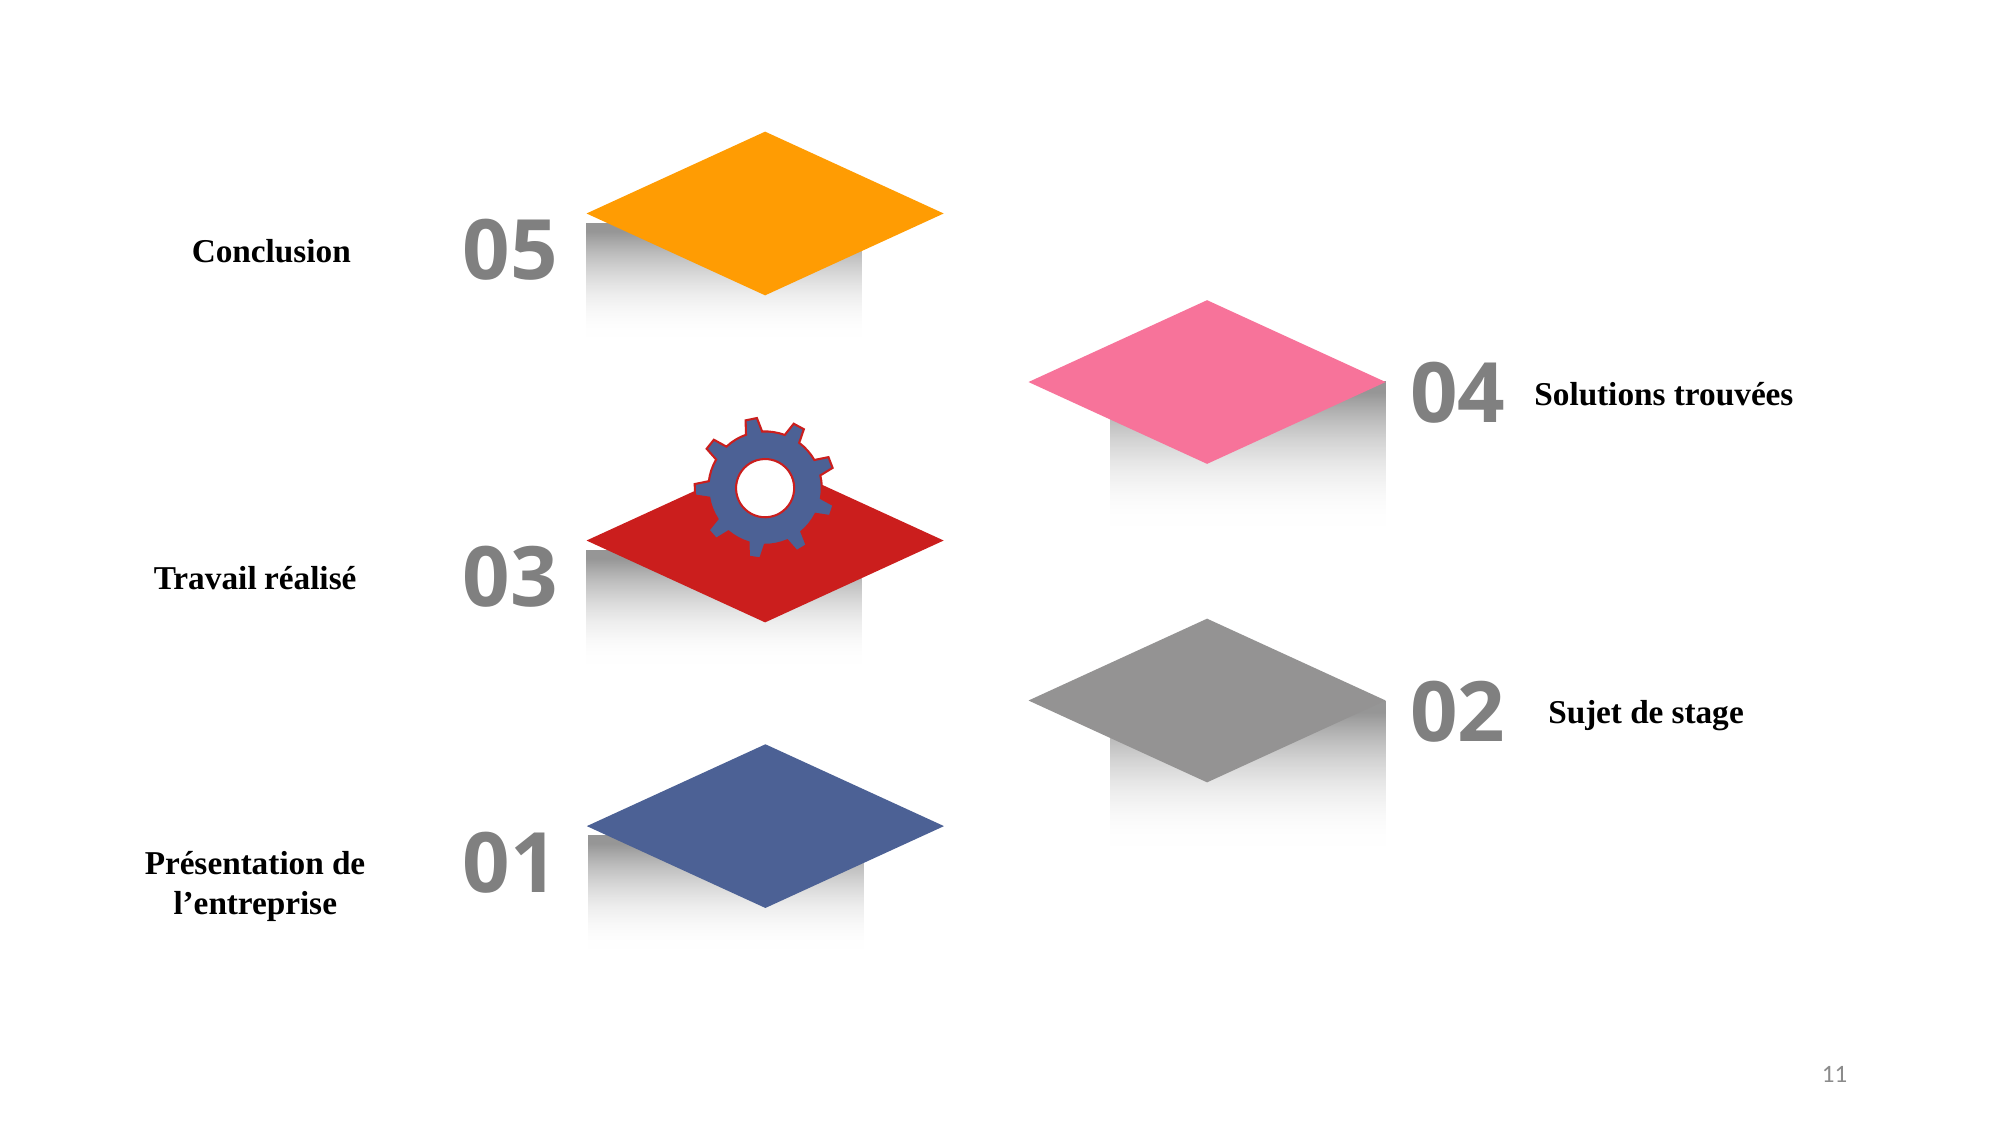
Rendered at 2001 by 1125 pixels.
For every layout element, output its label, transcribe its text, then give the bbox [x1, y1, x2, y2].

text_box [1026, 299, 1389, 466]
text_box [584, 743, 947, 910]
text_box [1026, 617, 1389, 784]
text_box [1395, 331, 1869, 449]
text_box [585, 549, 863, 664]
text_box [584, 130, 947, 297]
text_box [1109, 702, 1387, 846]
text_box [694, 417, 836, 559]
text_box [50, 801, 580, 931]
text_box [50, 515, 580, 632]
slide_number 11 [1412, 1042, 1863, 1103]
text_box [585, 222, 863, 337]
text_box [584, 490, 947, 624]
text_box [66, 188, 580, 305]
text_box [587, 835, 865, 950]
text_box [1109, 384, 1387, 526]
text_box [1395, 650, 1851, 767]
